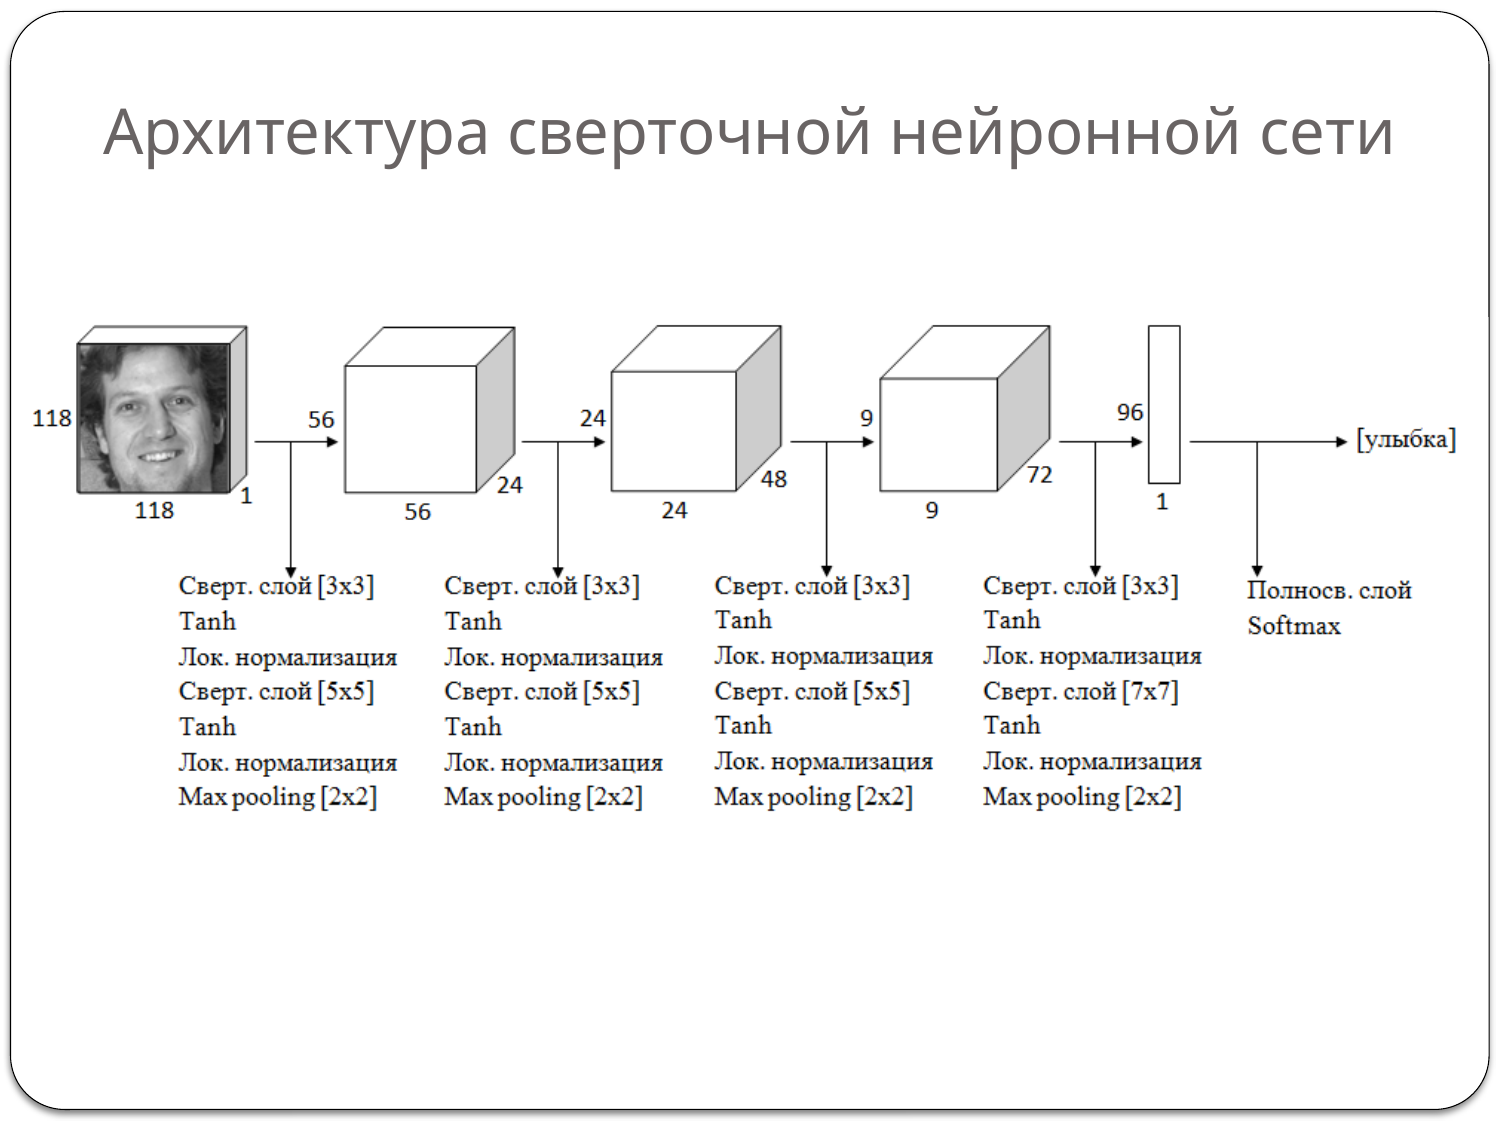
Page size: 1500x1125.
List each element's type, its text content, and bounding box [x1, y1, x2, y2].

picture [29, 318, 1460, 823]
title Архитектура сверточной нейронной сети [17, 42, 1483, 183]
